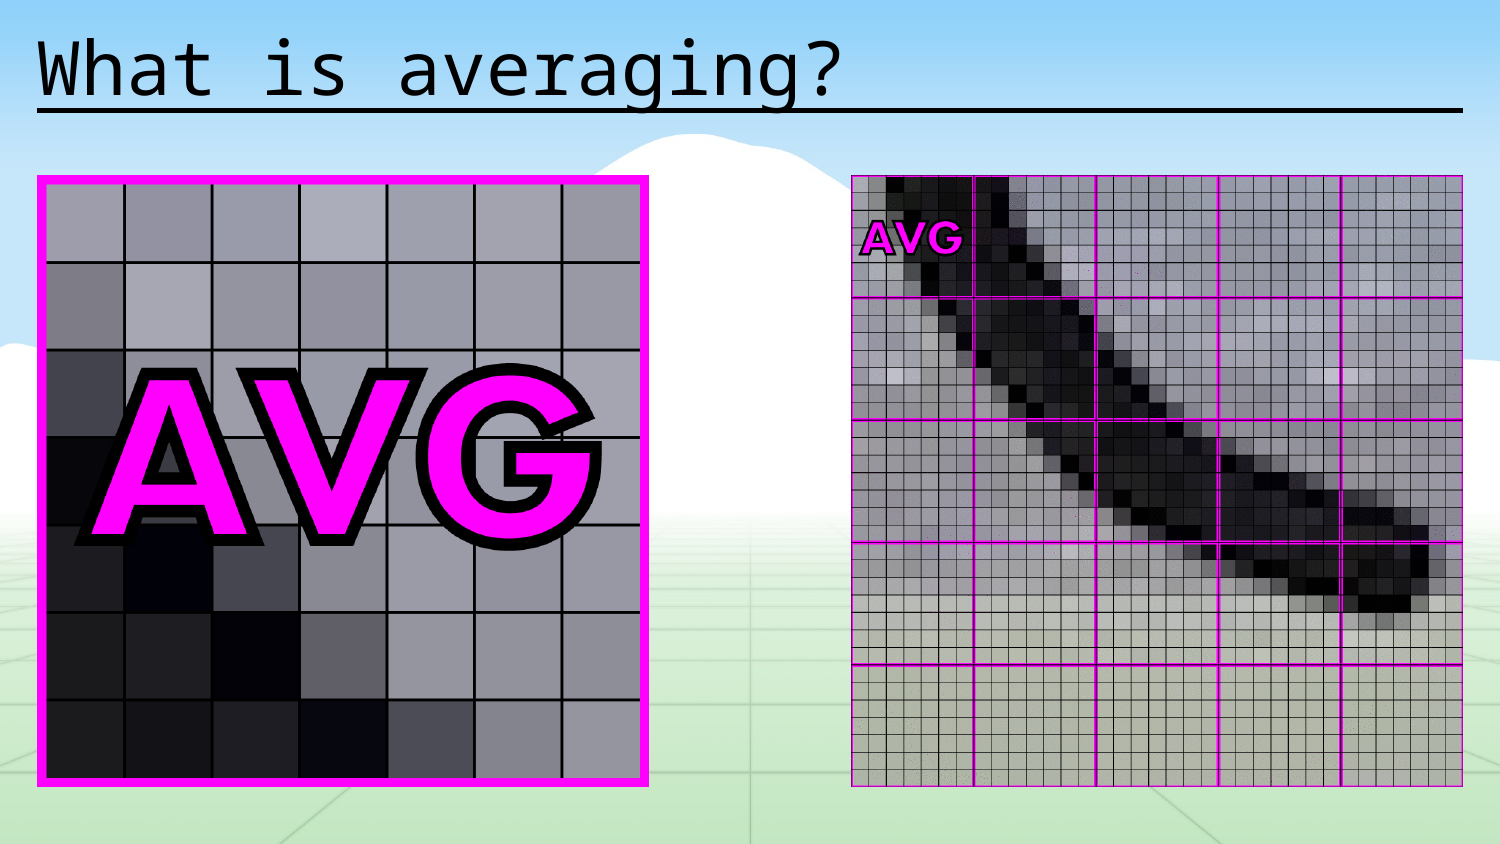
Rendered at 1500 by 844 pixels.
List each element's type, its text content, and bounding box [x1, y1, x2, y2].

picture [0, 0, 1500, 844]
title What is averaging? [20, 31, 1479, 126]
